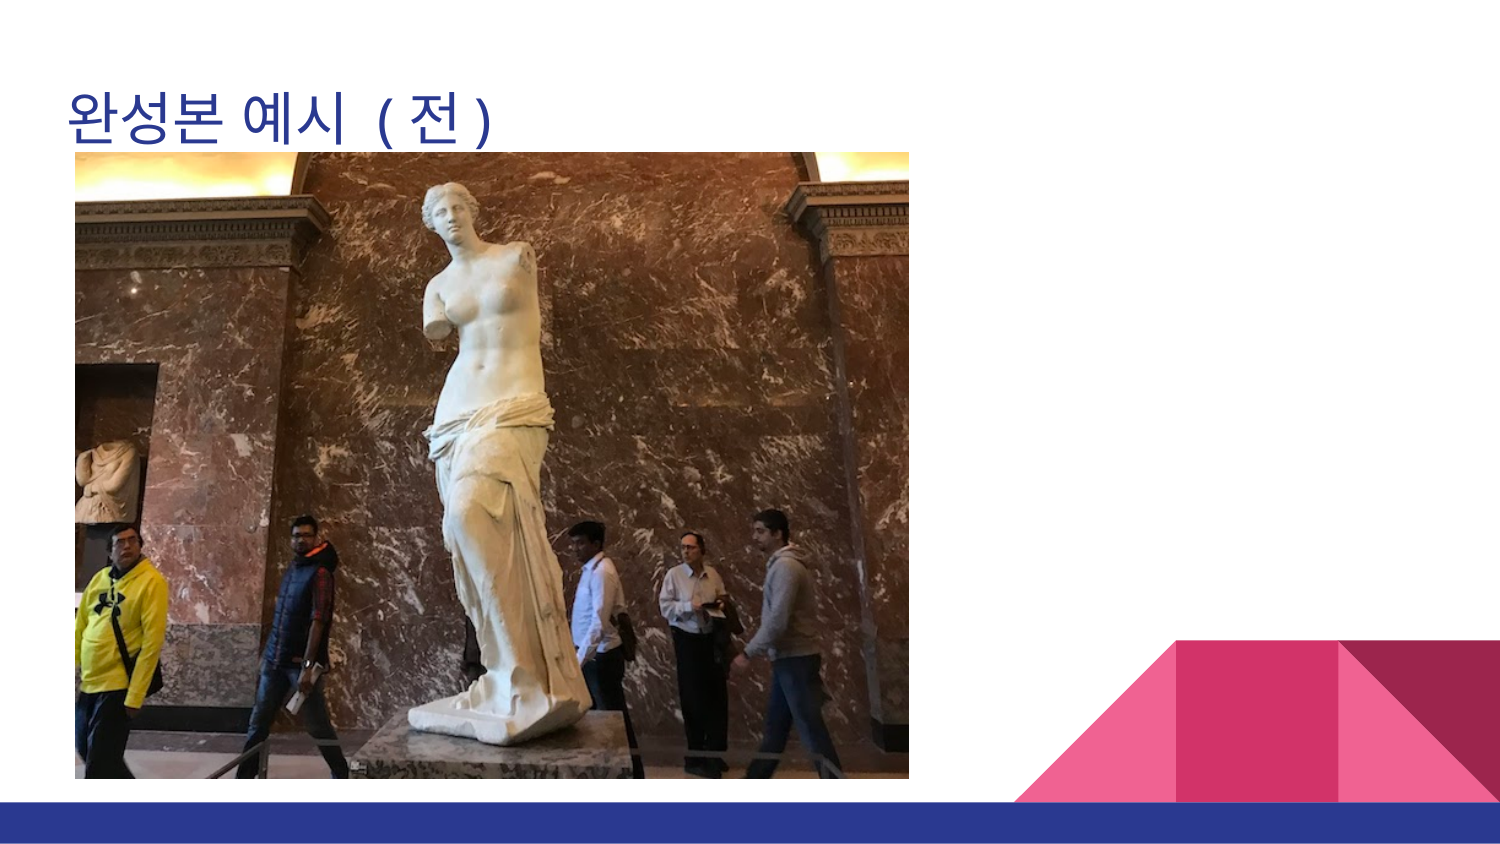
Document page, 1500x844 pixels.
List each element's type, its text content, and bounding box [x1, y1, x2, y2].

picture [75, 151, 909, 780]
title 완성본 예시 (전) [51, 67, 1449, 167]
